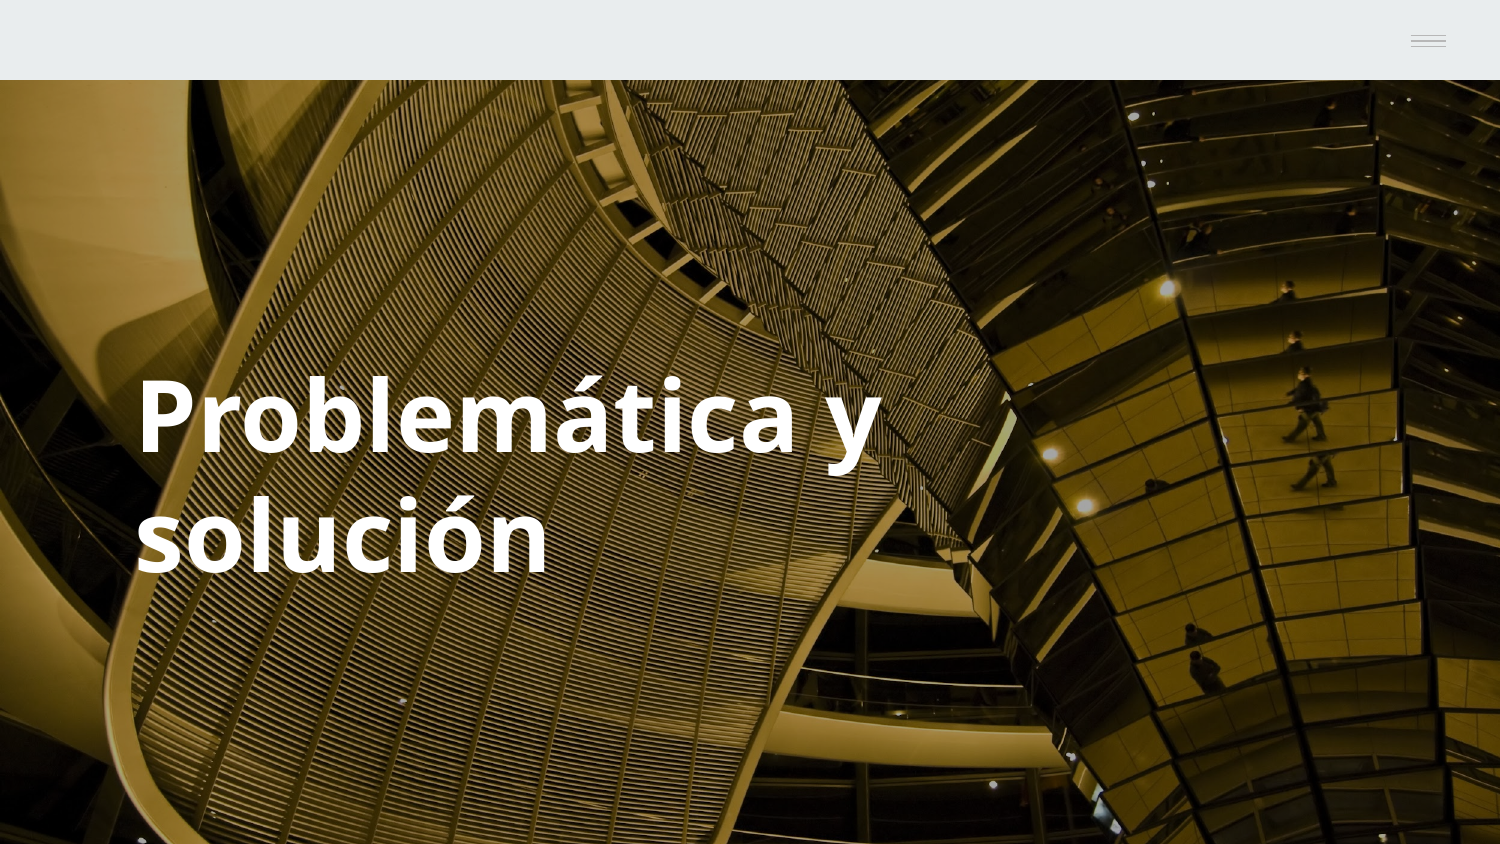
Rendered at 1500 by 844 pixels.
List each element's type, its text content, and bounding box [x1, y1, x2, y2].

title Problemática y solución [119, 337, 974, 587]
picture [0, 80, 1500, 844]
